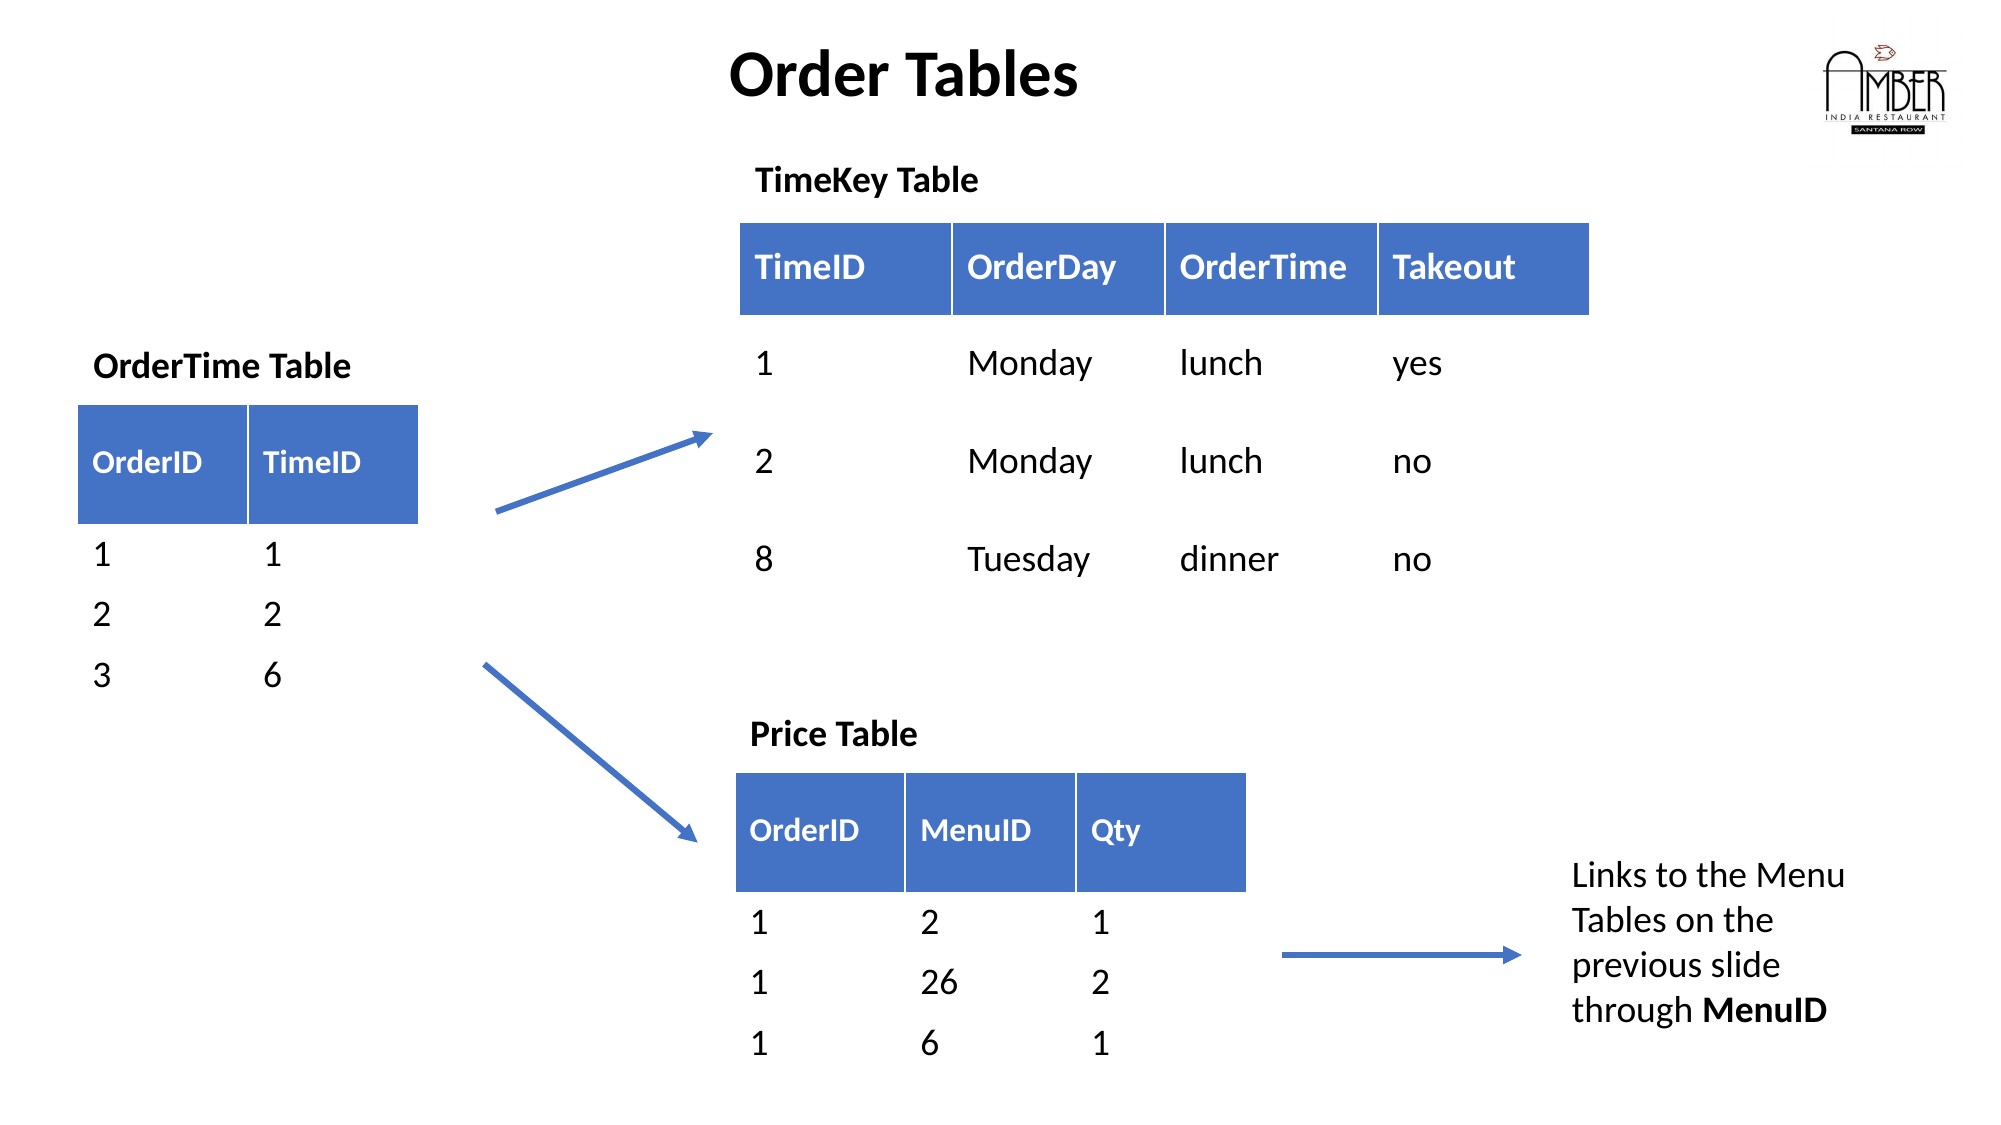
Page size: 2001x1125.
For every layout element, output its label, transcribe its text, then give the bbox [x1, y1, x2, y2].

table_cell 2 [906, 897, 1075, 954]
table_cell 2 [249, 588, 418, 647]
table_cell 1 [736, 956, 904, 1015]
table_cell Monday [953, 416, 1164, 512]
table_cell 1 [740, 320, 951, 414]
table_cell 2 [1077, 956, 1246, 1015]
table_cell Monday [953, 320, 1164, 414]
text_box Price Table [735, 701, 934, 761]
table_header OrderID [78, 405, 247, 524]
table_cell 2 [740, 416, 951, 512]
picture [1806, 11, 1963, 168]
text_box Links to the Menu Tables on the previous slide through MenuID [1557, 842, 1922, 1038]
table_cell 1 [736, 1017, 904, 1076]
table_cell 8 [740, 514, 951, 610]
table_cell no [1379, 514, 1589, 610]
table_cell 1 [1077, 897, 1246, 954]
table_header Takeout [1379, 223, 1589, 315]
table_cell 2 [78, 588, 247, 647]
table_cell 3 [78, 649, 247, 708]
table_cell Tuesday [953, 514, 1164, 610]
text_box Order Tables [714, 21, 1094, 117]
table_cell lunch [1166, 320, 1377, 414]
table_cell lunch [1166, 416, 1377, 512]
table_cell 1 [1077, 1017, 1246, 1076]
table_cell 1 [78, 529, 247, 586]
table_cell 1 [736, 897, 904, 954]
table_header TimeID [740, 223, 951, 315]
table_cell 6 [249, 649, 418, 708]
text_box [484, 664, 698, 843]
table_cell 1 [249, 529, 418, 586]
table_cell dinner [1166, 514, 1377, 610]
text_box TimeKey Table [740, 147, 995, 208]
text_box OrderTime Table [78, 333, 367, 393]
table_header MenuID [906, 773, 1075, 892]
table_header OrderDay [953, 223, 1164, 315]
table_header OrderID [736, 773, 904, 892]
table_header Qty [1077, 773, 1246, 892]
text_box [495, 433, 713, 512]
table_header OrderTime [1166, 223, 1377, 315]
table_header TimeID [249, 405, 418, 524]
table_cell 26 [906, 956, 1075, 1015]
table_cell no [1379, 416, 1589, 512]
table_cell yes [1379, 320, 1589, 414]
table_cell 6 [906, 1017, 1075, 1076]
